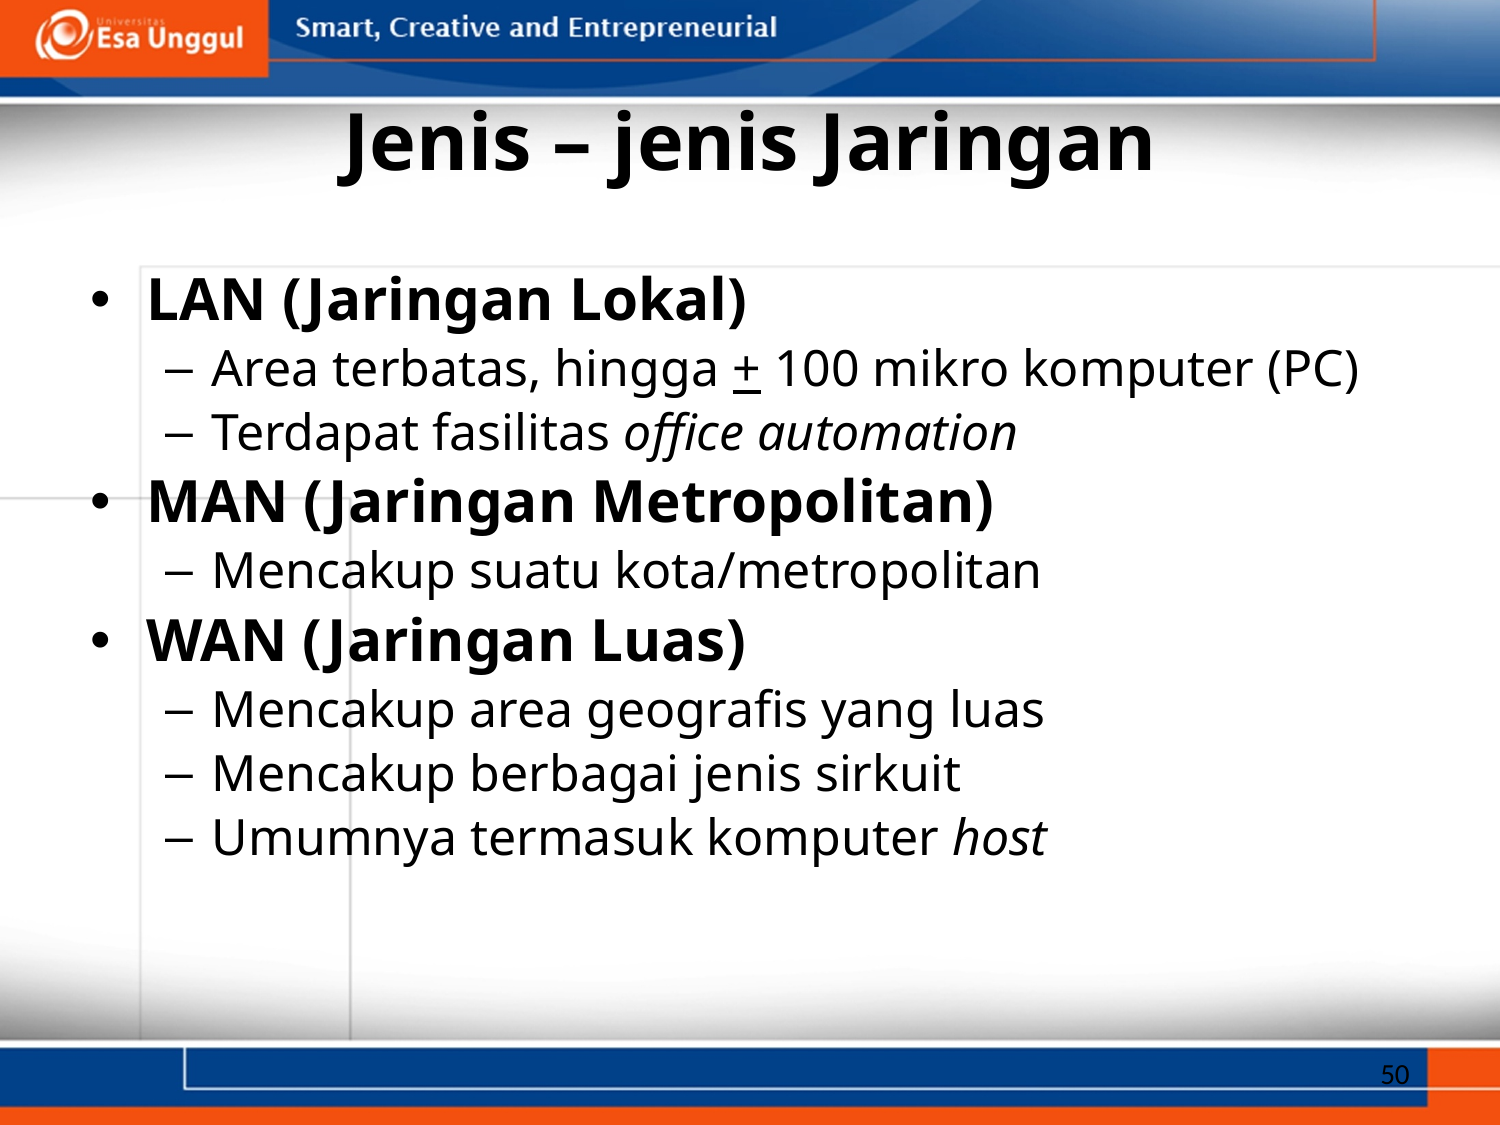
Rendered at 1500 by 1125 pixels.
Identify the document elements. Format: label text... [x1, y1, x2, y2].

list LAN (Jaringan Lokal) Area terbatas, hingga + 100 mikro komputer (PC) Terdapat fasilitas office automation MAN (Jaringan Metropolitan) Mencakup suatu kota/metropolitan WAN (Jaringan Luas) Mencakup area geografis yang luas Mencakup berbagai jenis sirkuit Umumnya termasuk komputer host [75, 262, 1425, 1005]
title Jenis – jenis Jaringan [75, 45, 1425, 233]
slide_number 50 [1074, 1042, 1425, 1103]
picture [0, 0, 1500, 1125]
